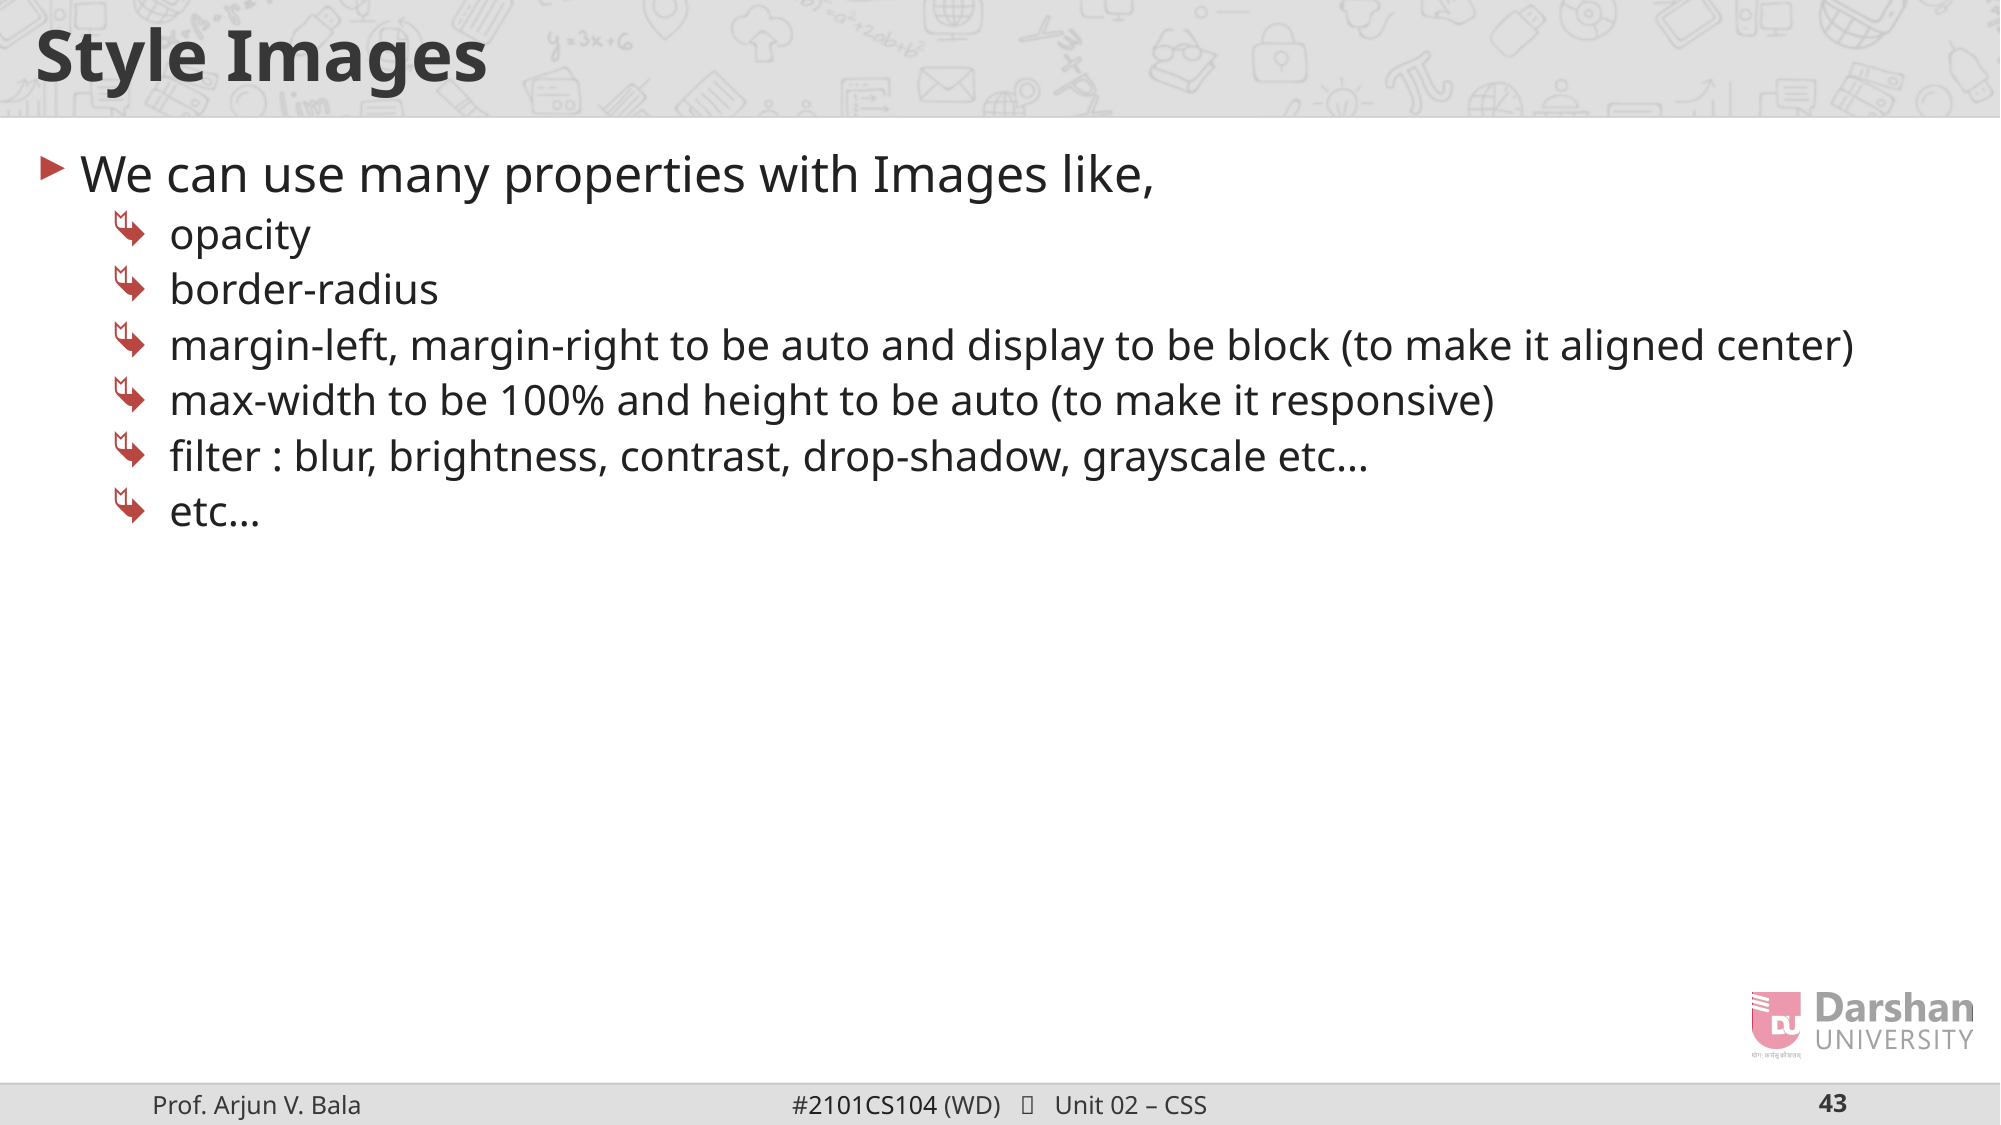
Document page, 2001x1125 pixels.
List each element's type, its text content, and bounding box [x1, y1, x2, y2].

title Style Images [0, 0, 2000, 117]
list We can use many properties with Images like, opacity border-radius margin-left, margin-right to be auto and display to be block (to make it aligned center) max-width to be 100% and height to be auto (to make it responsive) filter : blur, brightness, contrast, drop-shadow, grayscale etc… etc… [21, 141, 1979, 1059]
